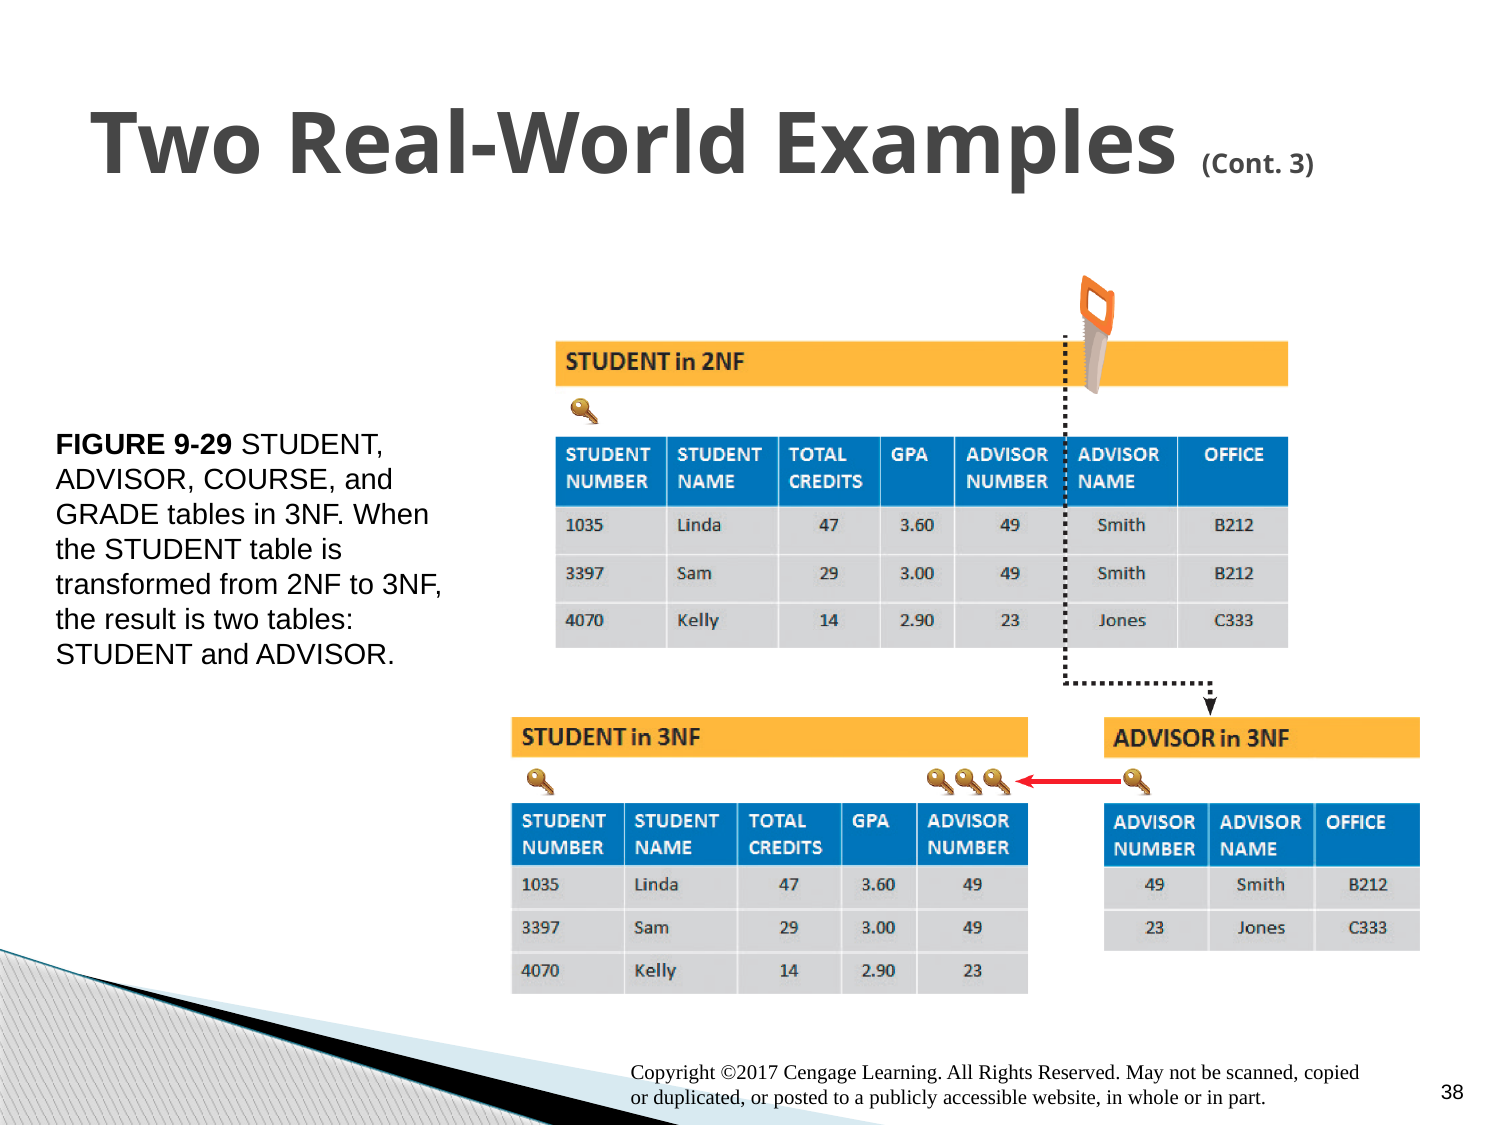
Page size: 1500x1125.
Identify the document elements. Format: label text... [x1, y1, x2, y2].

text_box FIGURE 9-29 STUDENT, ADVISOR, COURSE, and GRADE tables in 3NF. When the STUDENT table is transformed from 2NF to 3NF, the result is two tables: STUDENT and ADVISOR. [40, 417, 469, 678]
slide_number 38 [1418, 1051, 1479, 1112]
title Two Real-World Examples (Cont. 3) [75, 45, 1425, 233]
picture [0, 950, 551, 1125]
text_box Copyright ©2017 Cengage Learning. All Rights Reserved. May not be scanned, copied or duplicated, or posted to a publicly accessible website, in whole or in part. [615, 1051, 1397, 1111]
picture [501, 265, 1476, 997]
